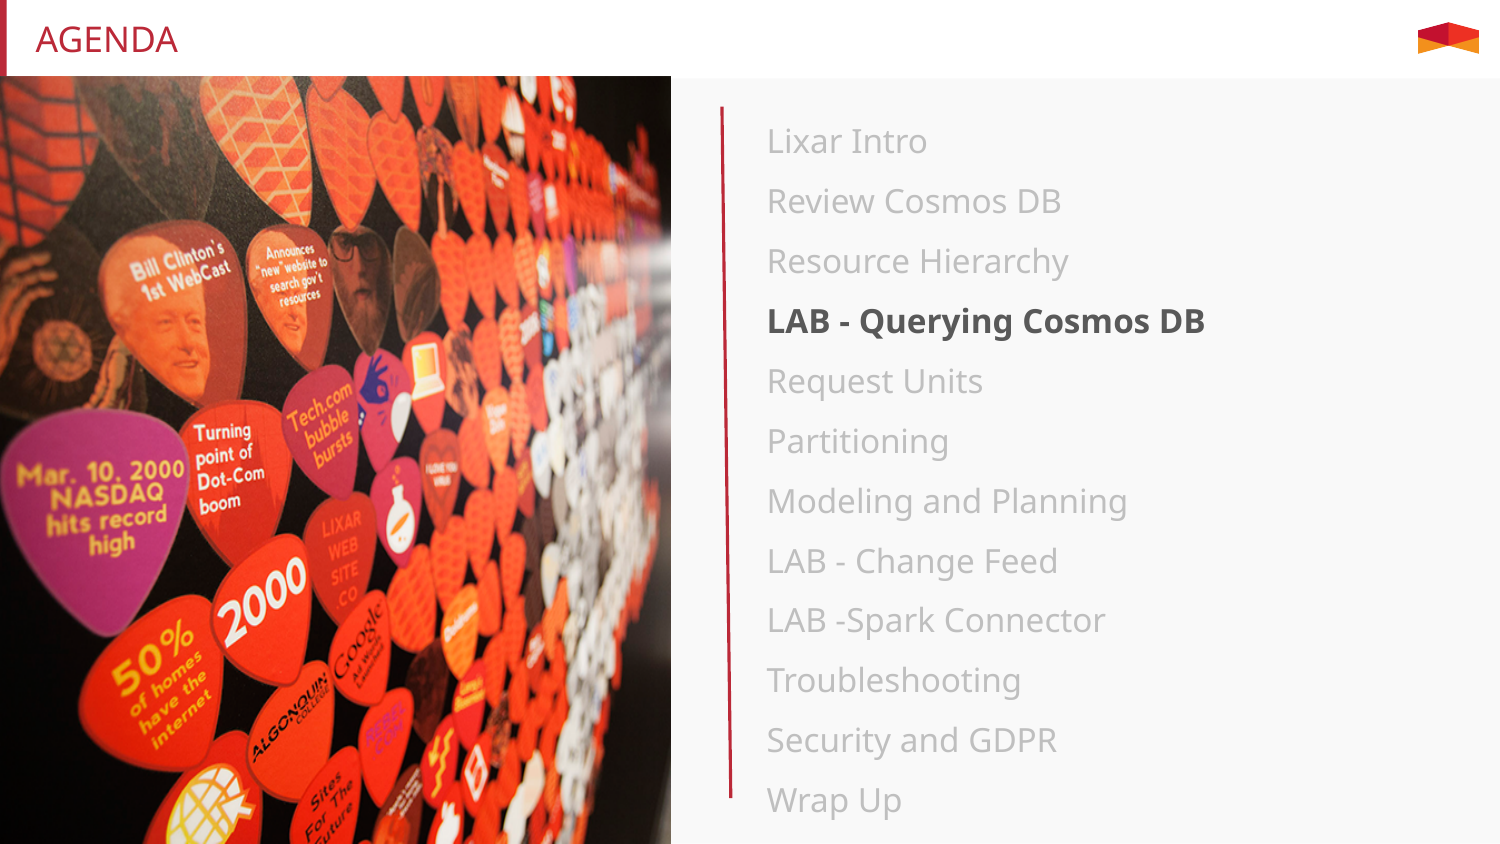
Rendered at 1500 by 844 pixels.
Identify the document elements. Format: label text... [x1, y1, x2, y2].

text_box Lixar Intro Review Cosmos DB Resource Hierarchy LAB - Querying Cosmos DB Request Units Partitioning Modeling and Planning LAB - Change Feed LAB -Spark Connector Troubleshooting Security and GDPR Wrap Up [751, 101, 1411, 819]
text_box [721, 106, 731, 799]
title AGENDA [20, 0, 1406, 77]
picture [0, 75, 671, 844]
picture [1418, 22, 1479, 54]
